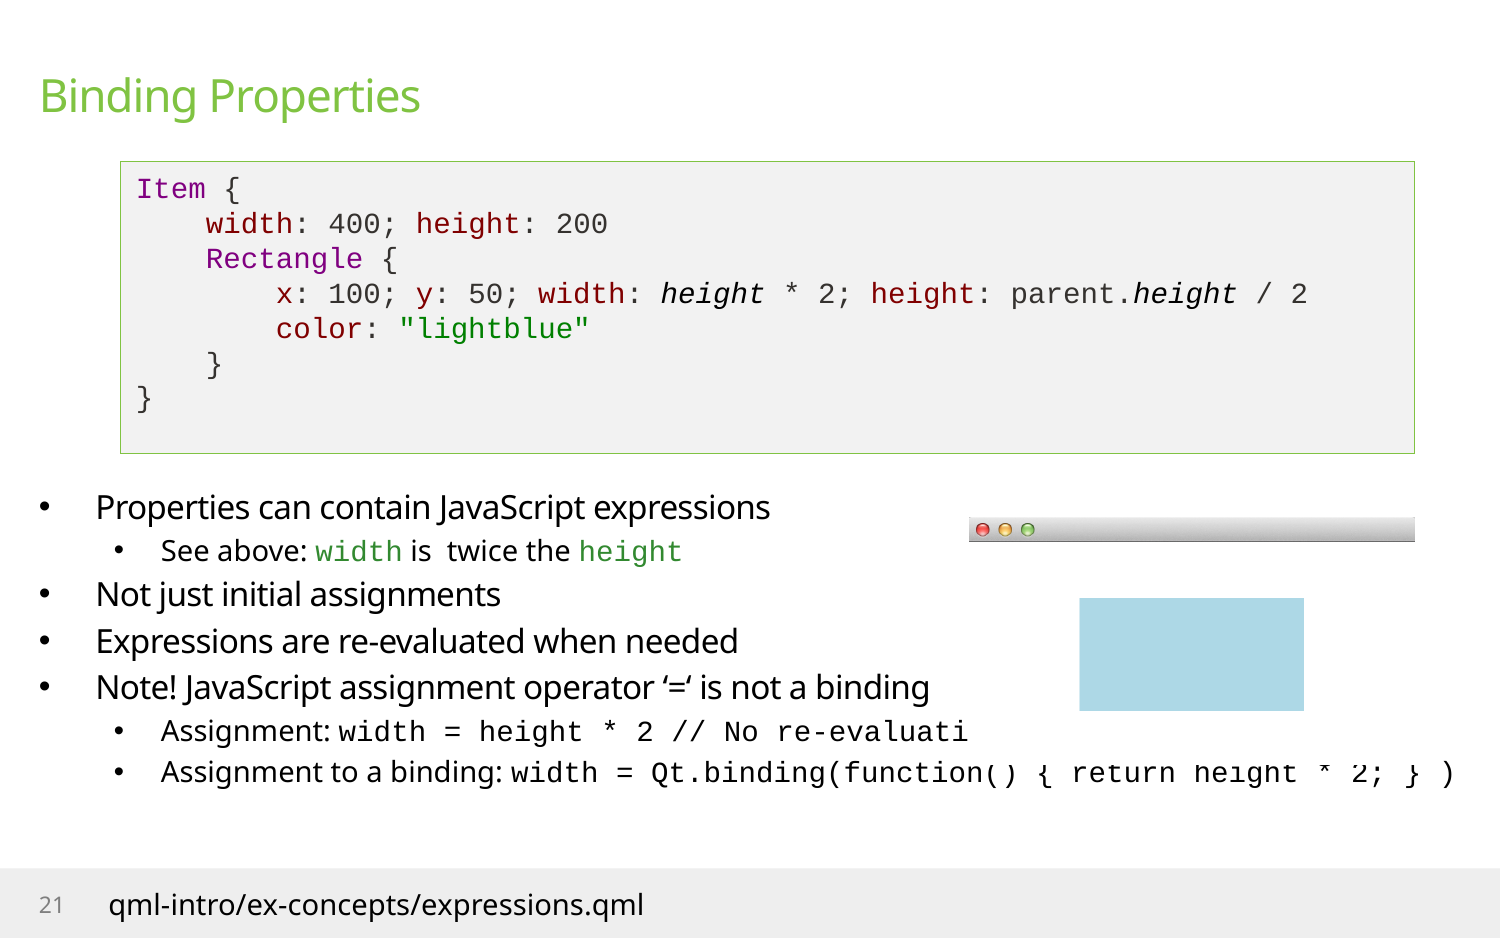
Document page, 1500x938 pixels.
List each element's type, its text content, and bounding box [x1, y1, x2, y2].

picture [969, 517, 1415, 765]
slide_number 21 [39, 892, 410, 921]
text_box qml-intro/ex-concepts/expressions.qml [93, 894, 795, 927]
text_box Item { width: 400; height: 200 Rectangle { x: 100; y: 50; width: height * 2; height: parent.height / 2 color: "lightblue" } } [120, 161, 1415, 454]
title Binding Properties [39, 66, 1052, 195]
list Properties can contain JavaScript expressions See above: width is twice the height Not just initial assignments Expressions are re-evaluated when needed Note! JavaScript assignment operator ‘=‘ is not a binding Assignment: width = height * 2 // No re-evaluation Assignment to a binding: width = Qt.binding(function() { return height * 2; } ) [39, 486, 1471, 818]
